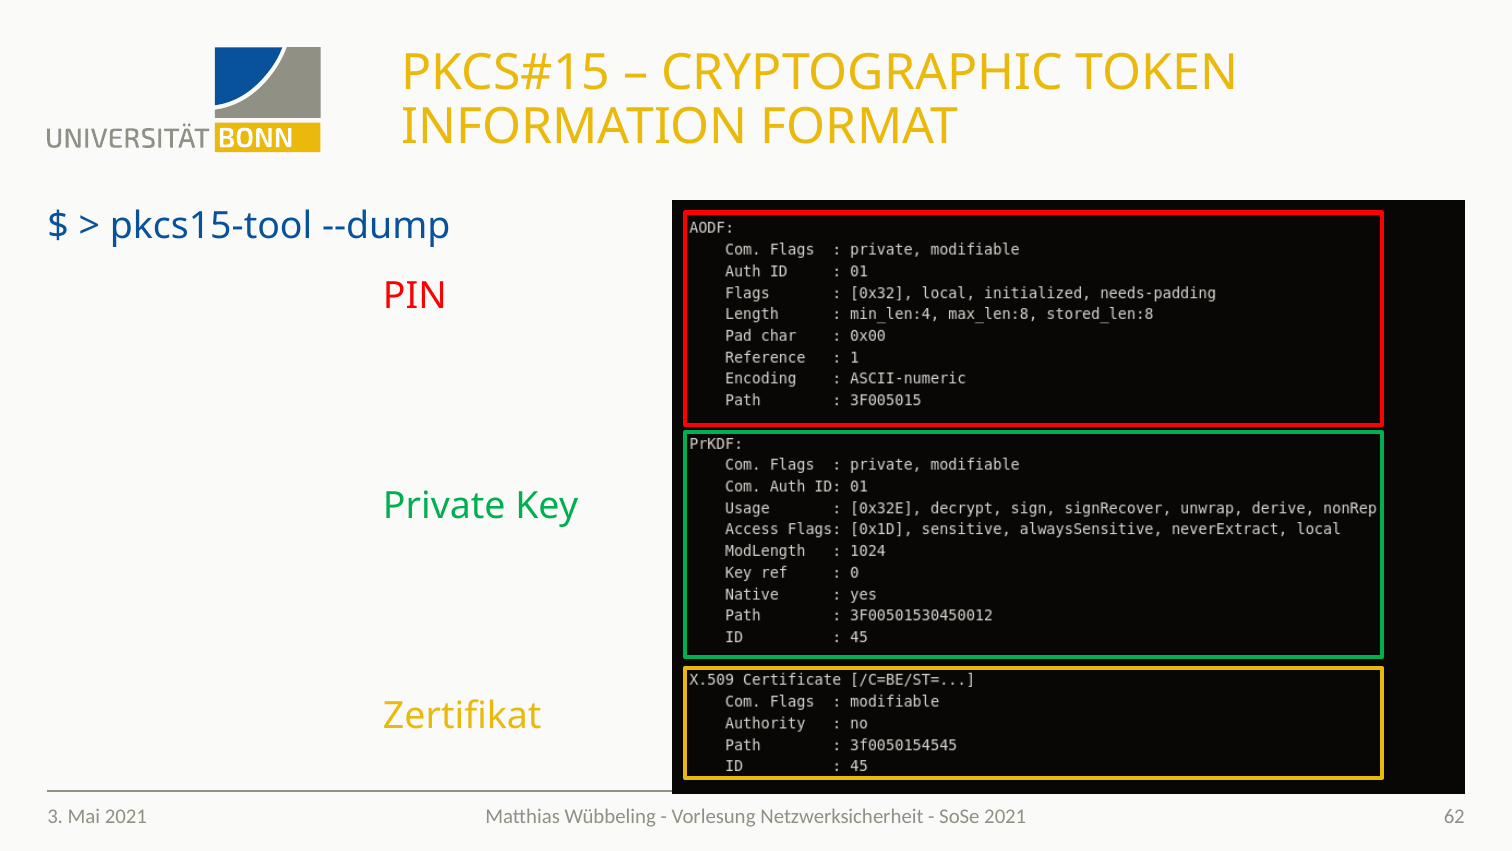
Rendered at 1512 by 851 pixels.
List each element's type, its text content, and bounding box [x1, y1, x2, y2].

slide_number 62 [1370, 800, 1465, 839]
title PKCS#15 – Cryptographic token information format PKCS#15 – Cryptographic token information format [401, 47, 1465, 154]
footer Matthias Wübbeling - Vorlesung Netzwerksicherheit - SoSe 2021 [342, 791, 1170, 839]
list $ > pkcs15-tool --dump PIN Private Key Zertifikat [47, 200, 670, 745]
slide_number 3. Mai 2021 [47, 791, 189, 839]
picture [671, 200, 1465, 795]
